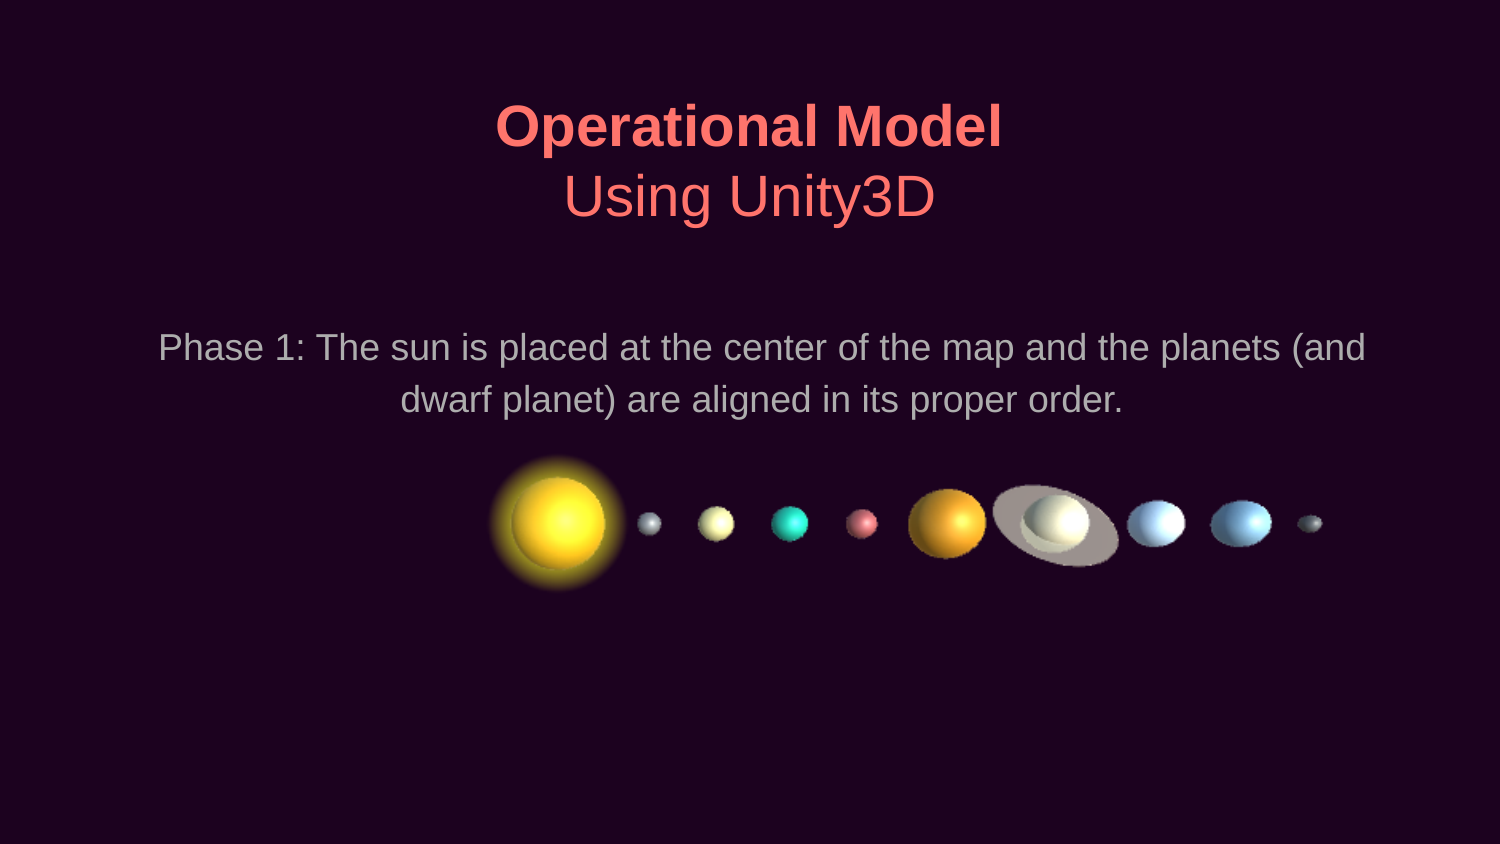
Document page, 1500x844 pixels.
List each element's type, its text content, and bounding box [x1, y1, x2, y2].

picture [74, 270, 1355, 801]
title Operational Model Using Unity3D [51, 72, 1449, 247]
subtitle Phase 1: The sun is placed at the center of the map and the planets (and dwarf planet) are aligned in its proper order. [122, 250, 1403, 485]
